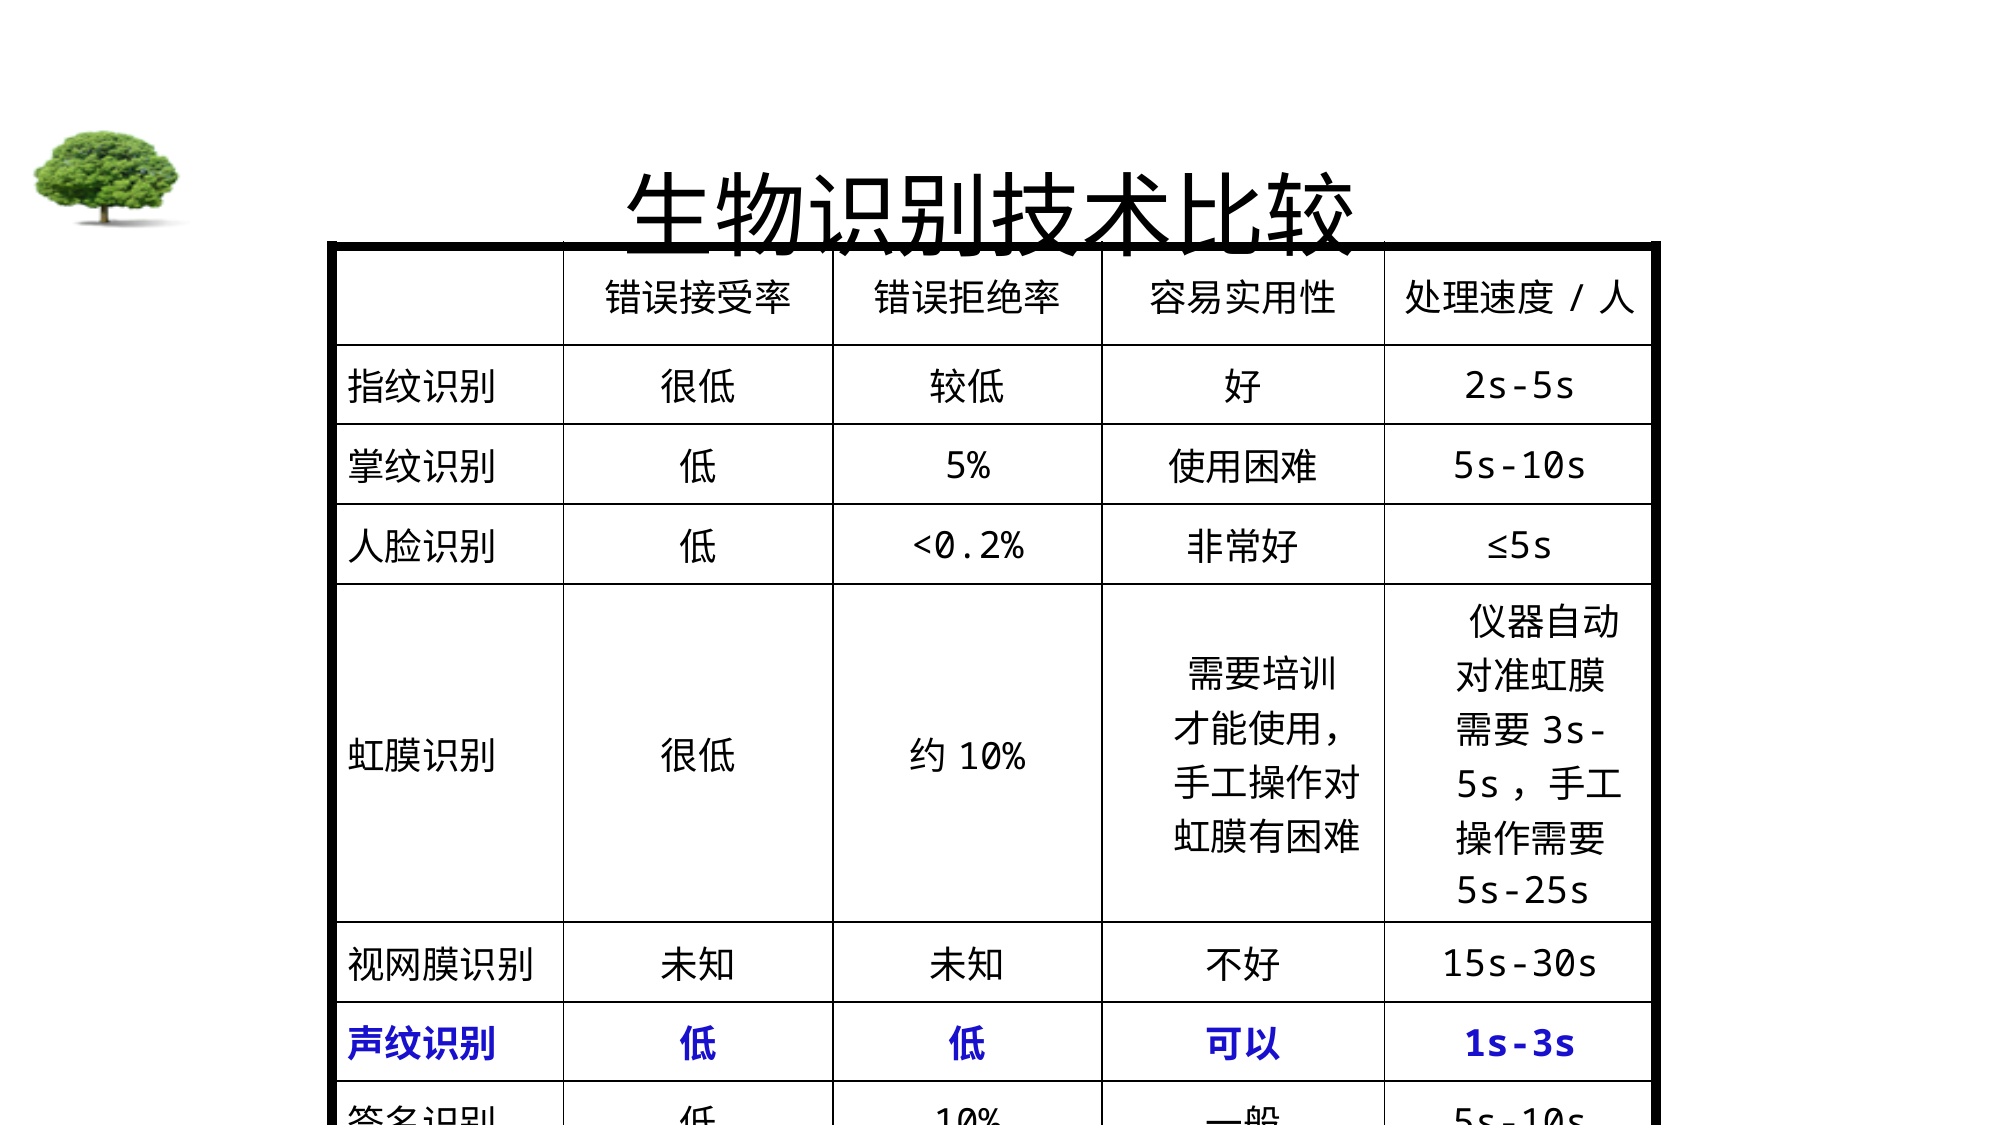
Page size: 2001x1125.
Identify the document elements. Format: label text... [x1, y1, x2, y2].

table_cell 好 [1103, 346, 1384, 423]
table_cell 签名识别 [337, 1082, 563, 1125]
table_cell 仪器自动对准虹膜需要3s-5s，手工操作需要5s-25s [1385, 585, 1651, 921]
table_cell 低 [564, 505, 832, 583]
table_cell <0.2% [834, 505, 1101, 583]
table_header 错误接受率 [564, 278, 832, 344]
table_cell 约10% [834, 585, 1101, 921]
table_header [337, 278, 563, 344]
table_cell 需要培训才能使用，手工操作对虹膜有困难 [1103, 585, 1384, 921]
table_cell 1s-3s [1385, 1003, 1651, 1080]
table_header 容易实用性 [1103, 278, 1384, 344]
table_cell 低 [564, 1003, 832, 1080]
table_cell 2s-5s [1385, 346, 1651, 423]
table_cell 低 [564, 1082, 832, 1125]
table_cell ≤5s [1385, 505, 1651, 583]
table_cell 15s-30s [1385, 923, 1651, 1001]
table_cell 视网膜识别 [337, 923, 563, 1001]
table_cell 5s-10s [1385, 425, 1651, 503]
table_cell 一般 [1103, 1082, 1384, 1125]
table_cell 指纹识别 [337, 346, 563, 423]
table_cell 声纹识别 [337, 1003, 563, 1080]
table_cell 可以 [1103, 1003, 1384, 1080]
table_cell 非常好 [1103, 505, 1384, 583]
table_cell 5% [834, 425, 1101, 503]
table_cell 虹膜识别 [337, 585, 563, 921]
table_cell 很低 [564, 585, 832, 921]
table_header 错误拒绝率 [834, 278, 1101, 344]
table_cell 较低 [834, 346, 1101, 423]
table_cell 不好 [1103, 923, 1384, 1001]
table_cell 掌纹识别 [337, 425, 563, 503]
title 生物识别技术比较 [137, 59, 1863, 278]
table_cell 人脸识别 [337, 505, 563, 583]
table_cell 低 [834, 1003, 1101, 1080]
picture [23, 117, 137, 233]
table_cell 很低 [564, 346, 832, 423]
table_cell 使用困难 [1103, 425, 1384, 503]
table_cell 5s-10s [1385, 1082, 1651, 1125]
table_cell 未知 [834, 923, 1101, 1001]
table_cell 10% [834, 1082, 1101, 1125]
table_cell 低 [564, 425, 832, 503]
table_cell 未知 [564, 923, 832, 1001]
table_header 处理速度/人 [1385, 278, 1651, 344]
